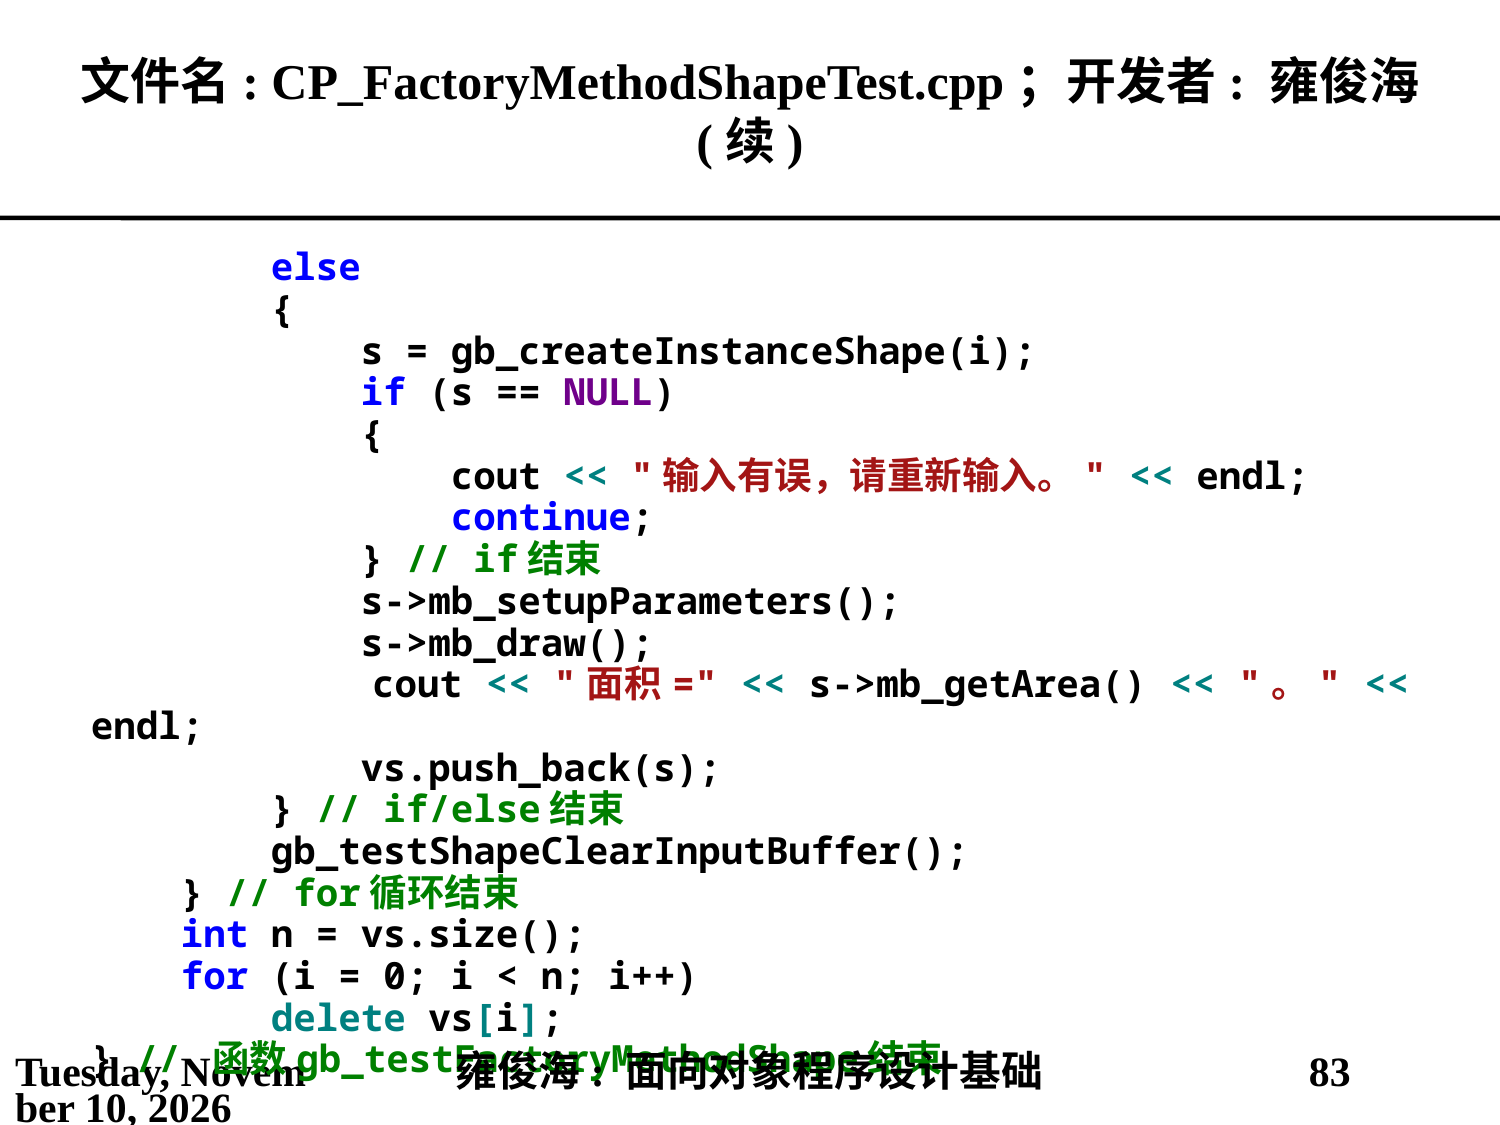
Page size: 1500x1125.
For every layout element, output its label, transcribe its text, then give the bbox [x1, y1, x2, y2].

list else { s = gb_createInstanceShape(i); if (s == NULL) { cout << "输入有误，请重新输入。" << endl; continue; } // if结束 s->mb_setupParameters(); s->mb_draw(); cout << "面积=" << s->mb_getArea() << "。" << endl; vs.push_back(s); } // if/else结束 gb_testShapeClearInputBuffer(); } // for循环结束 int n = vs.size(); for (i = 0; i < n; i++) delete vs[i]; } // 函数gb_testFactoryMethodShape结束 [75, 239, 1425, 1042]
slide_number 83 [1161, 1042, 1499, 1103]
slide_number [0, 1042, 337, 1103]
title 文件名: CP_FactoryMethodShapeTest.cpp；开发者: 雍俊海 (续) [0, 0, 1500, 217]
footer 雍俊海: 面向对象程序设计基础 [337, 1042, 1161, 1103]
